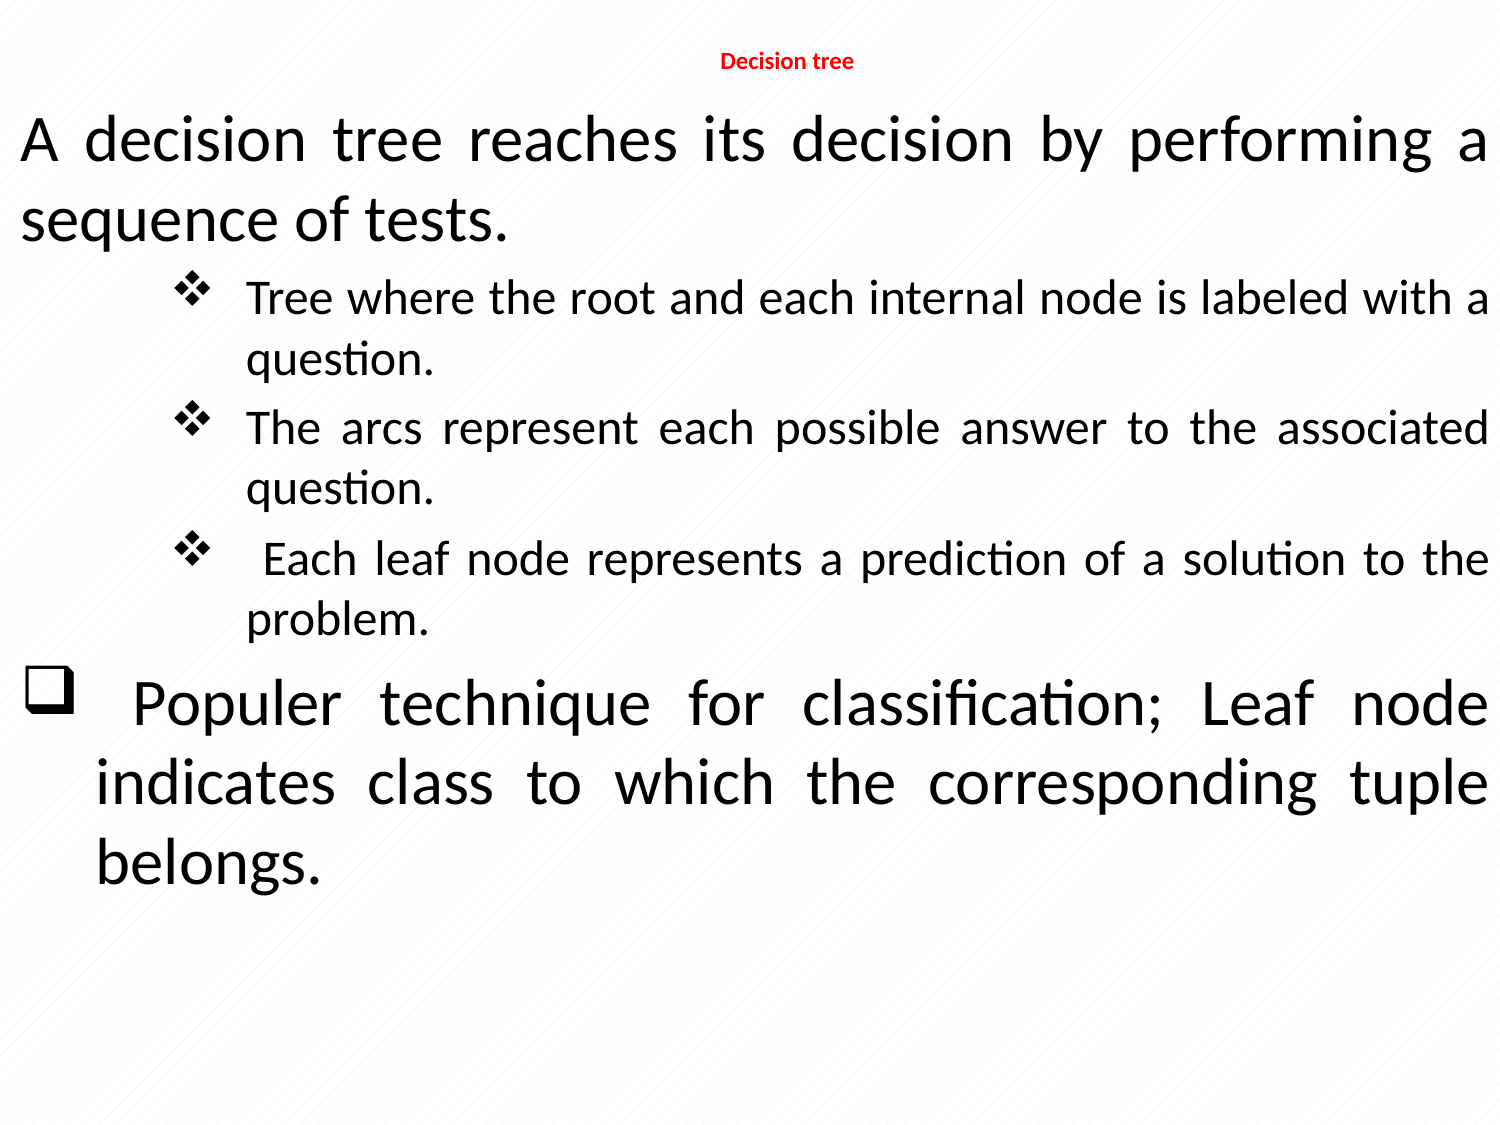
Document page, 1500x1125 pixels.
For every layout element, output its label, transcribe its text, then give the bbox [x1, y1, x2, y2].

subtitle A decision tree reaches its decision by performing a sequence of tests. Tree where the root and each internal node is labeled with a question. The arcs represent each possible answer to the associated question. Each leaf node represents a prediction of a solution to the problem. Populer technique for classification; Leaf node indicates class to which the corresponding tuple belongs. [5, 87, 1500, 975]
title Decision tree [150, 37, 1425, 87]
